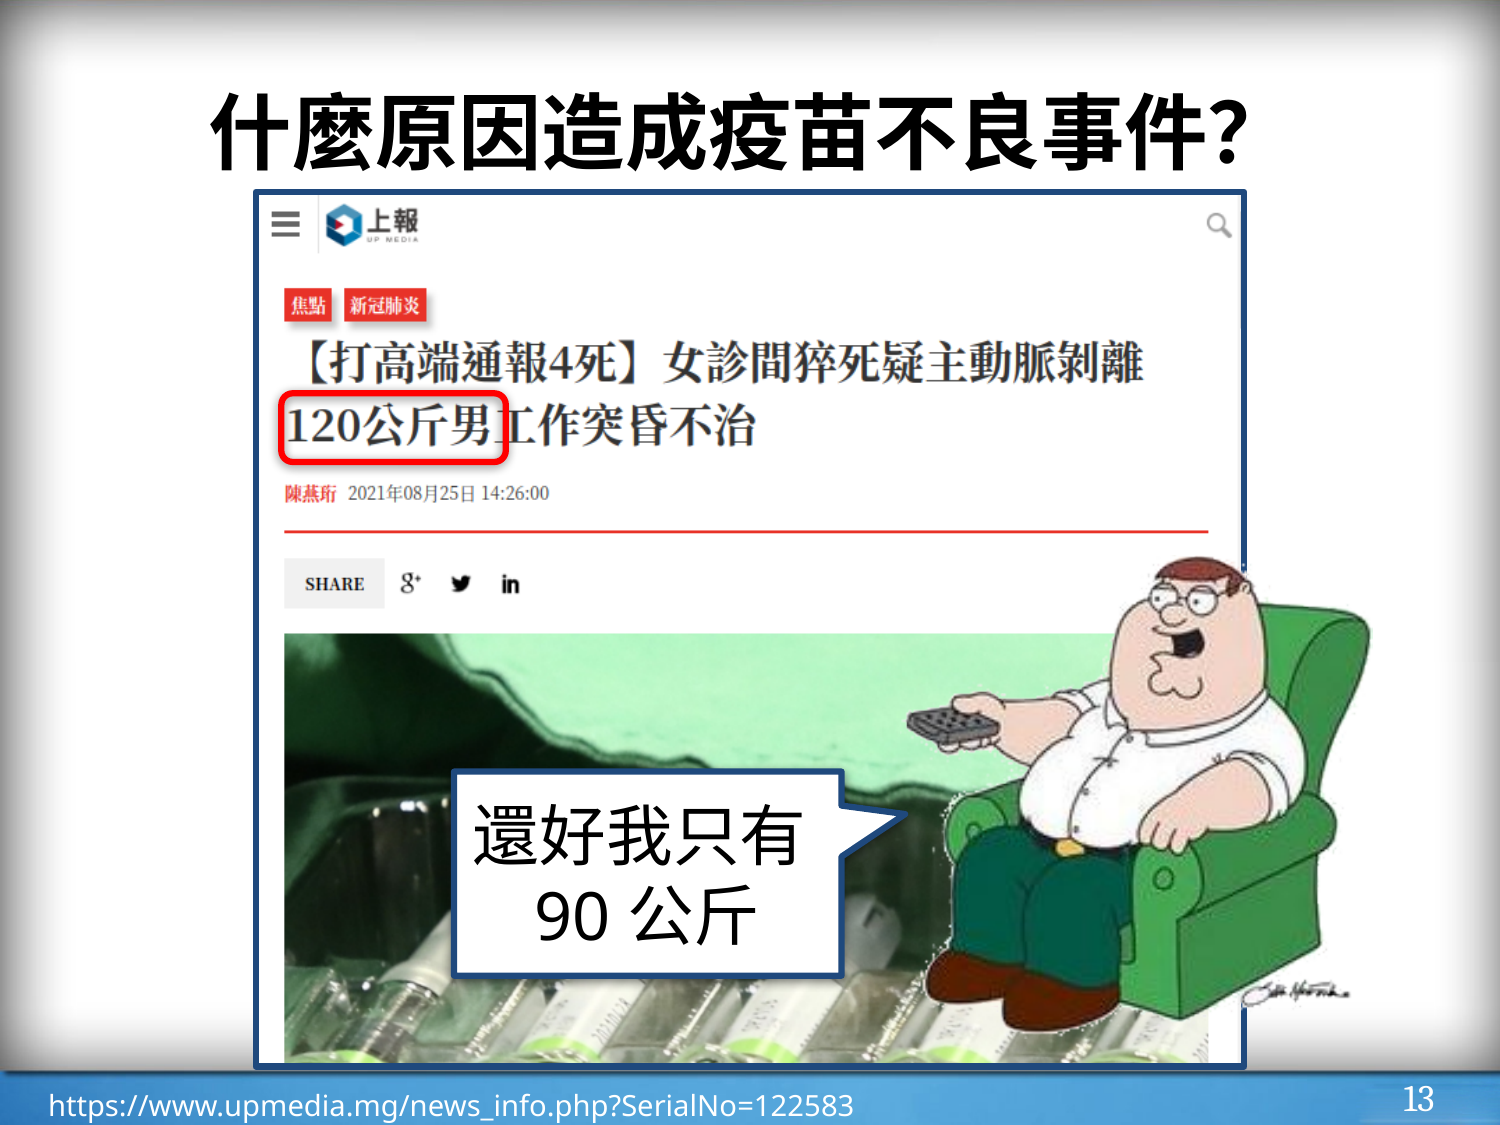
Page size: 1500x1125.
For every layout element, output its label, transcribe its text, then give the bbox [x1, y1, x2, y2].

picture [0, 0, 1500, 1125]
slide_number ‹#› [1350, 1074, 1488, 1118]
subtitle https://www.upmedia.mg/news_info.php?SerialNo=122583 [3, 1080, 1361, 1125]
title 什麼原因造成疫苗不良事件？ [78, 27, 1422, 232]
